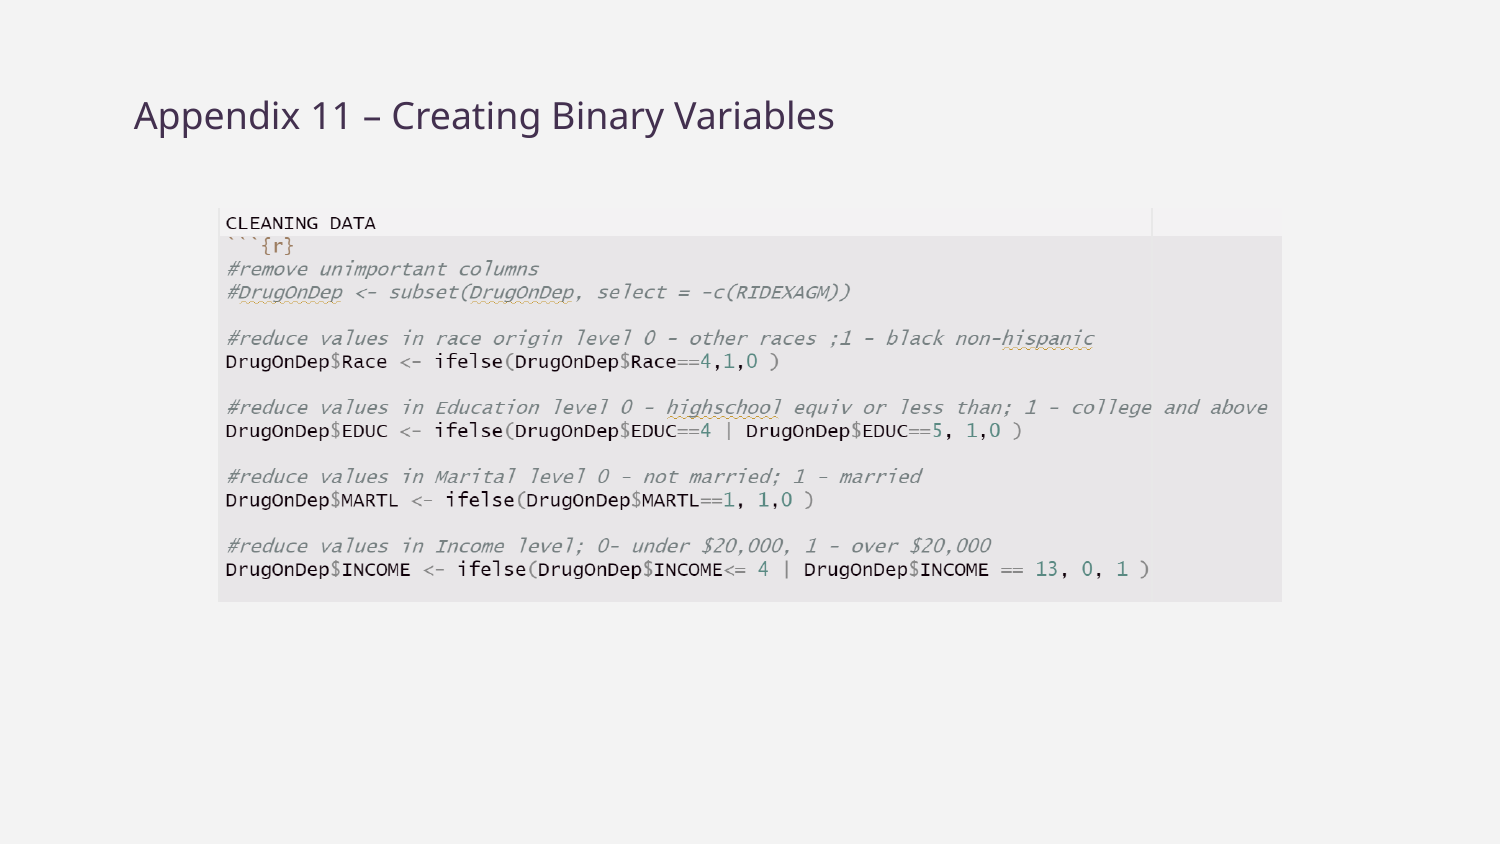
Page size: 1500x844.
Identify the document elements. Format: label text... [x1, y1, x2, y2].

title Appendix 11 – Creating Binary Variables [118, 77, 1072, 233]
picture [218, 208, 1282, 602]
